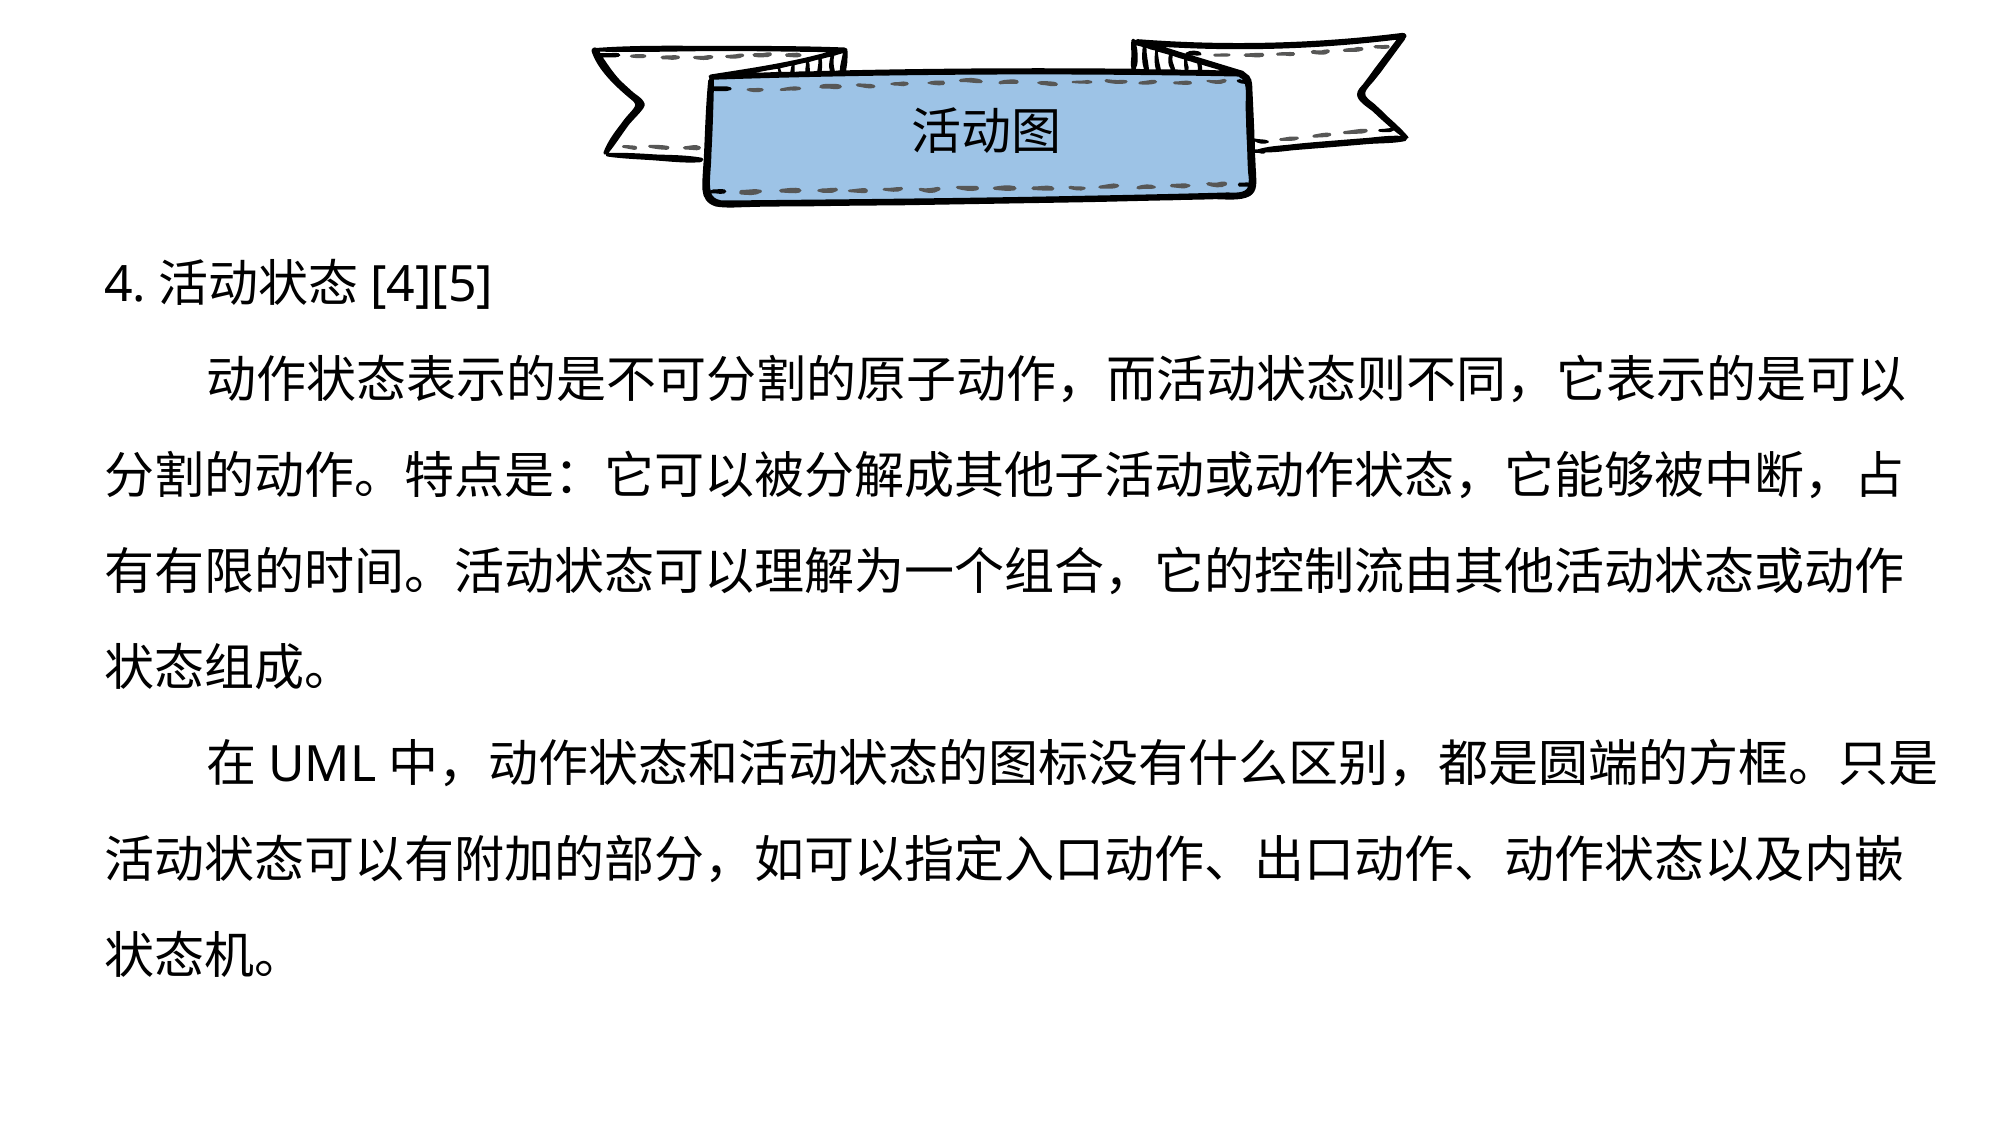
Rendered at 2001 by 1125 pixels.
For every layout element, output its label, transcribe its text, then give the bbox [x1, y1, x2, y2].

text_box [590, 32, 1410, 209]
text_box 4.活动状态[4][5] 动作状态表示的是不可分割的原子动作，而活动状态则不同，它表示的是可以分割的动作。特点是：它可以被分解成其他子活动或动作状态，它能够被中断，占有有限的时间。活动状态可以理解为一个组合，它的控制流由其他活动状态或动作状态组成。 在UML中，动作状态和活动状态的图标没有什么区别，都是圆端的方框。只是活动状态可以有附加的部分，如可以指定入口动作、出口动作、动作状态以及内嵌状态机。 [89, 208, 1960, 991]
